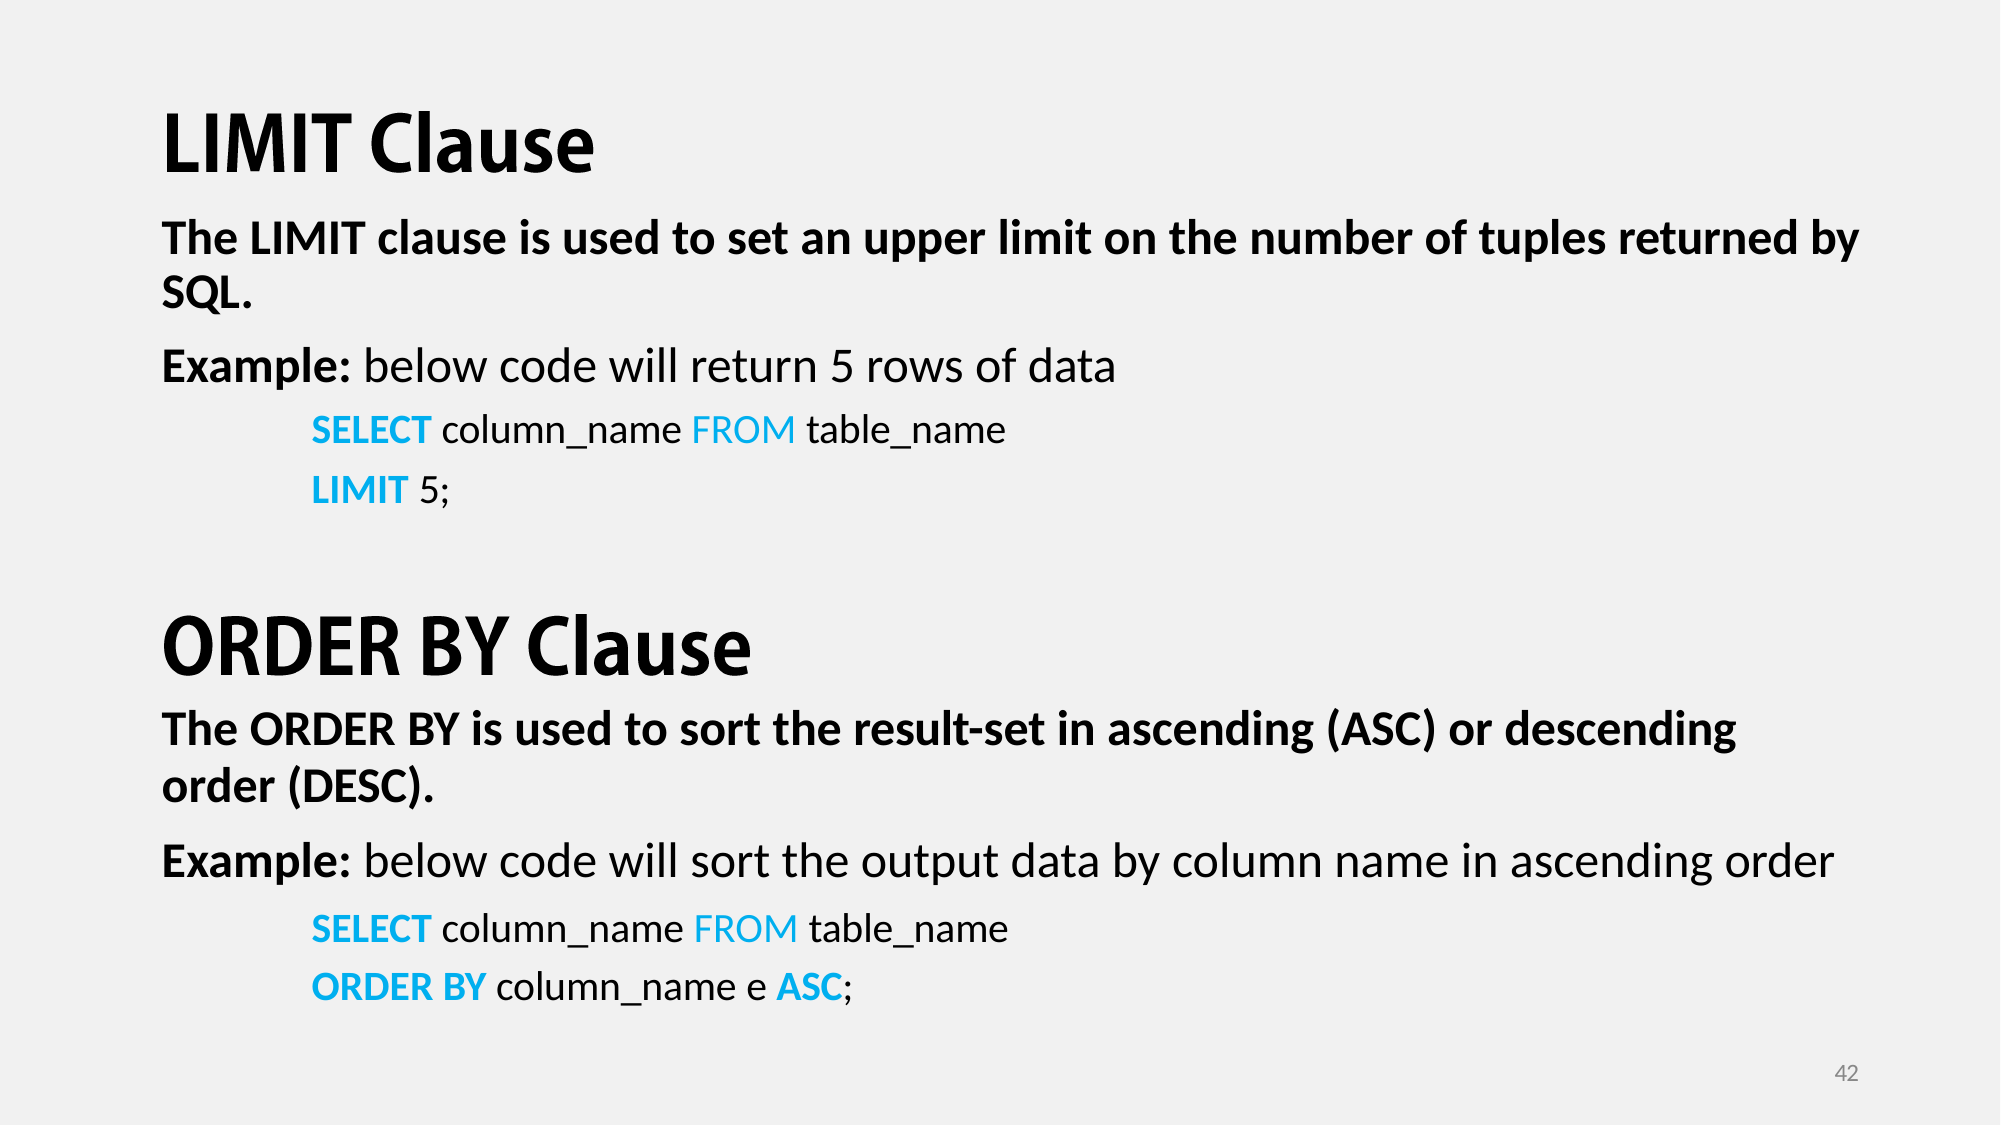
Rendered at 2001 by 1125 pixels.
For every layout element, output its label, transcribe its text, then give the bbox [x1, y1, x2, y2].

picture [161, 98, 632, 193]
slide_number 42 [1802, 1060, 1888, 1100]
picture [161, 601, 793, 697]
title The LIMIT clause is used to set an upper limit on the number of tuples returned by SQL. Example: below code will return 5 rows of data SELECT column_name FROM table_name LIMIT 5; [159, 201, 1865, 512]
text_box The ORDER BY is used to sort the result-set in ascending (ASC) or descending order (DESC). Example: below code will sort the output data by column name in ascending order SELECT column_name FROM table_name ORDER BY column_name e ASC; [159, 696, 1837, 1009]
